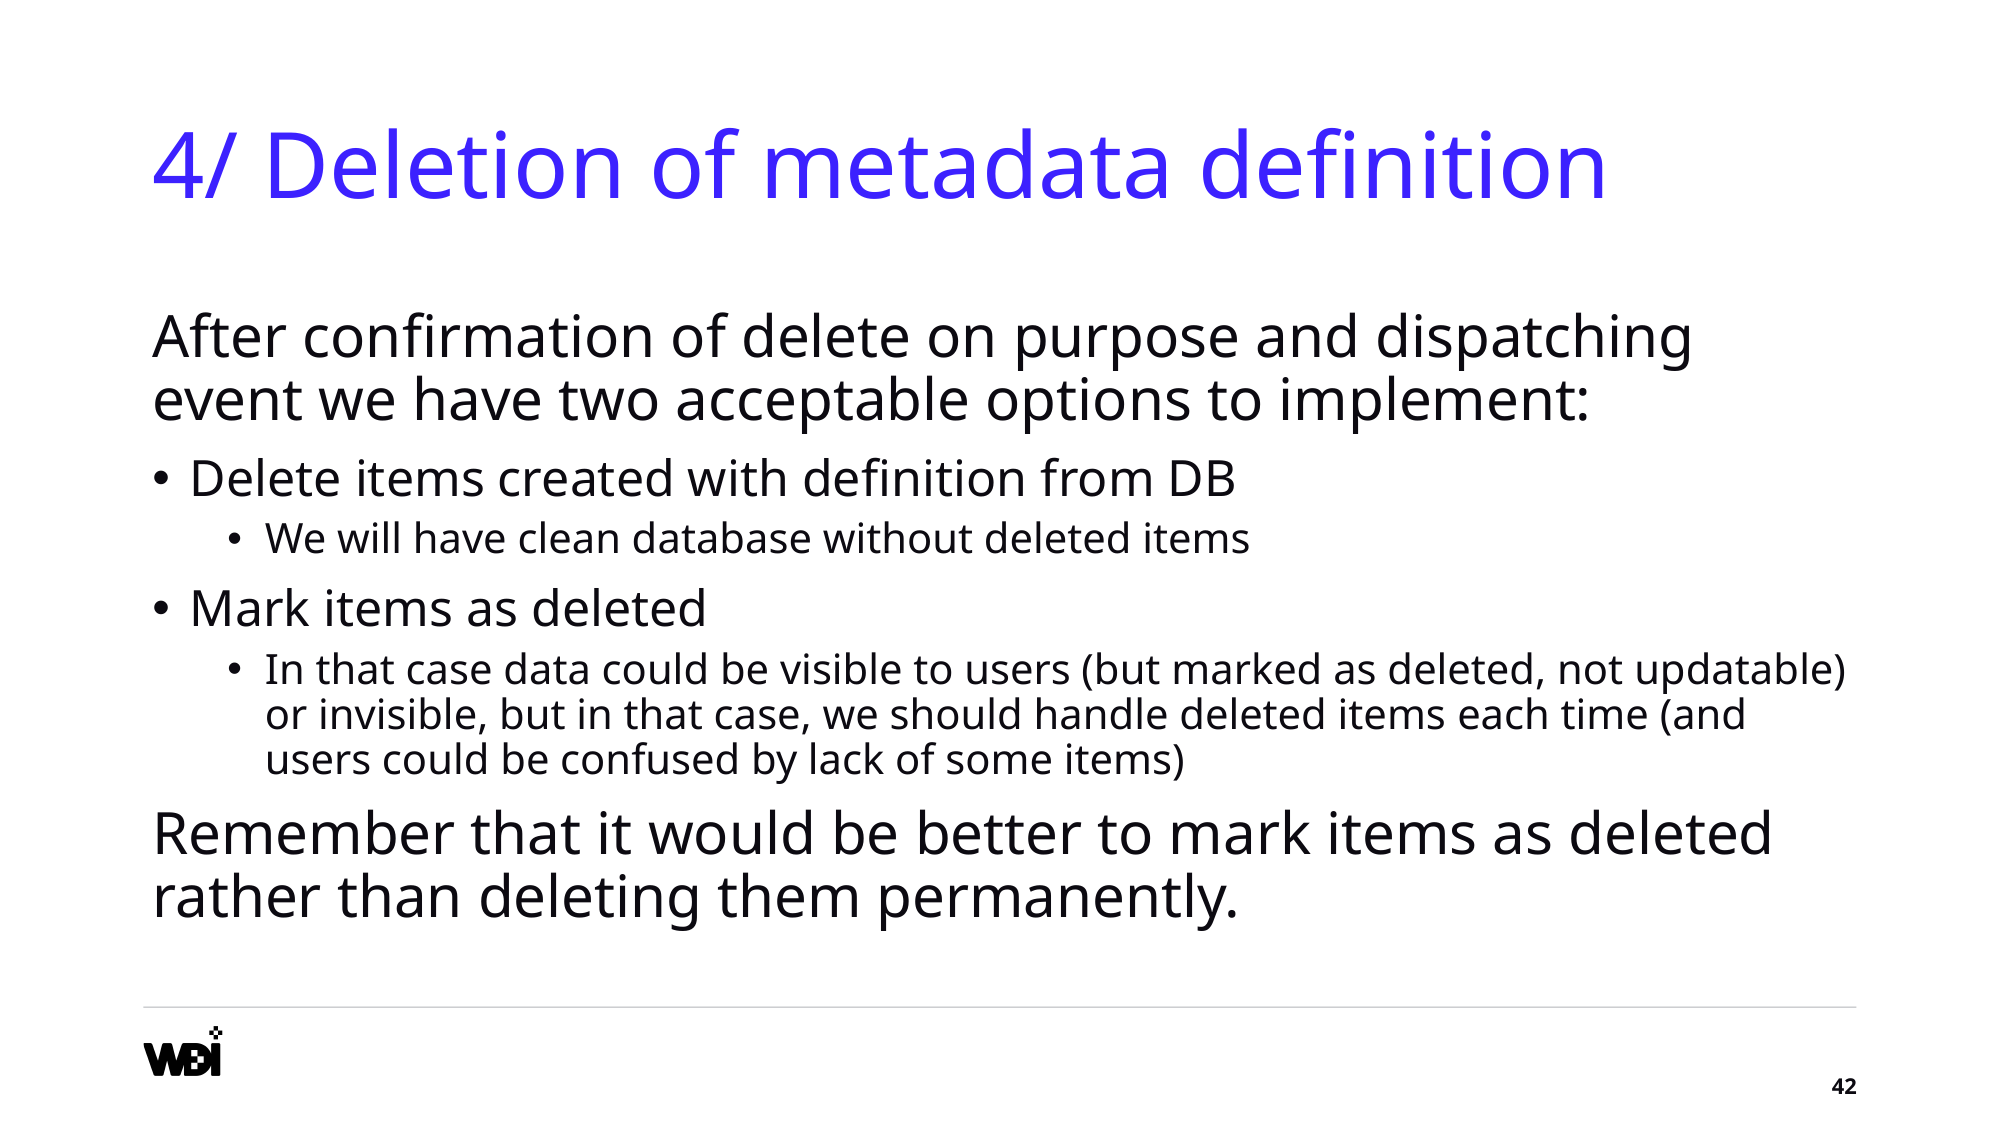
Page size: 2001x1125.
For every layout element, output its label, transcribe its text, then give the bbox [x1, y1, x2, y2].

picture [143, 1026, 229, 1078]
slide_number 42 [1412, 1014, 1863, 1103]
list After confirmation of delete on purpose and dispatching event we have two acceptable options to implement: Delete items created with definition from DB We will have clean database without deleted items Mark items as deleted In that case data could be visible to users (but marked as deleted, not updatable) or invisible, but in that case, we should handle deleted items each time (and users could be confused by lack of some items) Remember that it would be better to mark items as deleted rather than deleting them permanently. [137, 299, 1863, 1014]
title 4/ Deletion of metadata definition [137, 59, 1863, 278]
